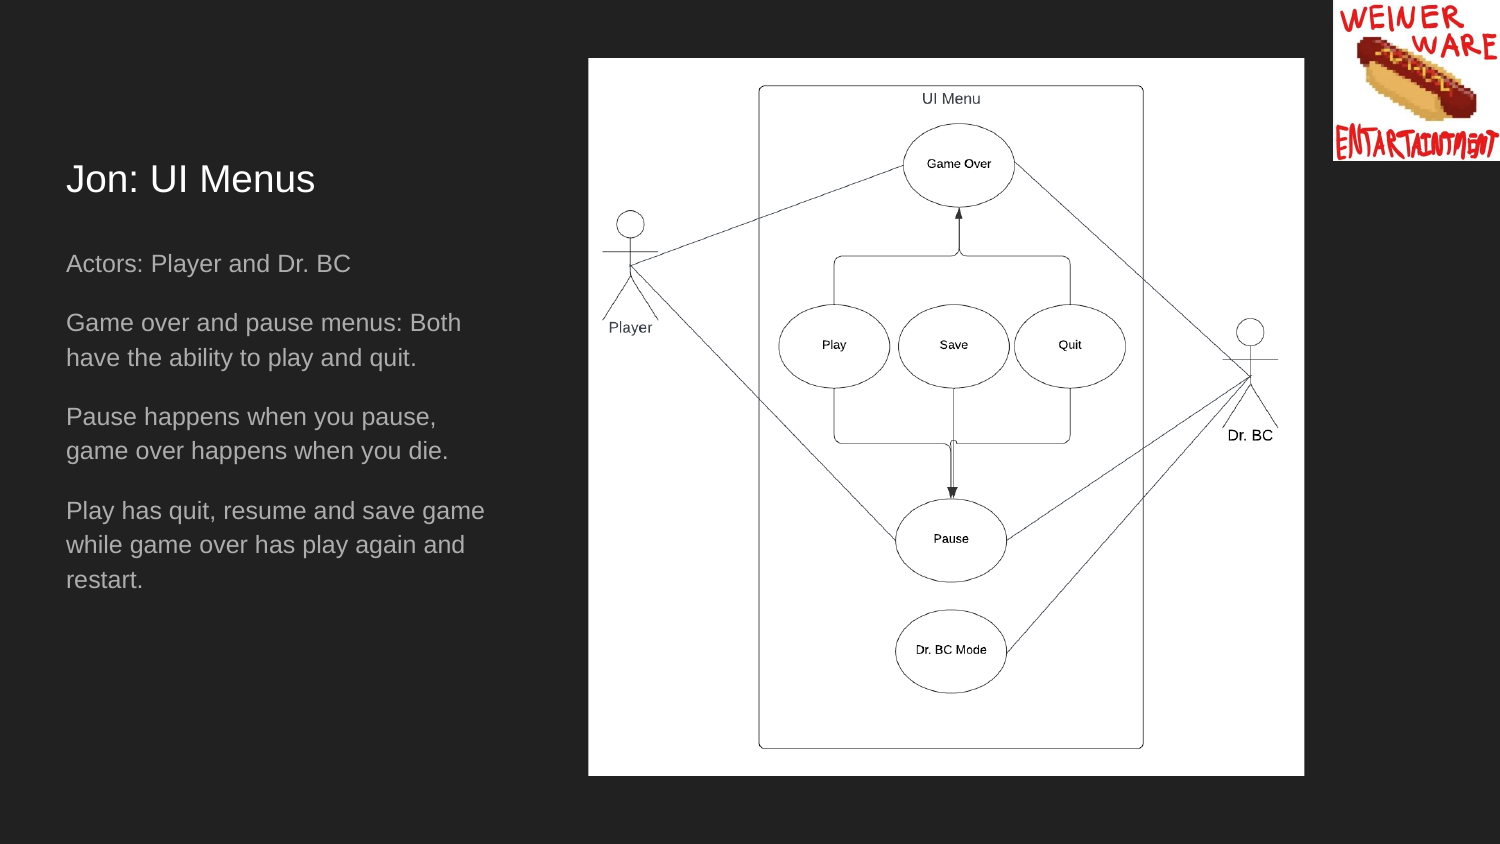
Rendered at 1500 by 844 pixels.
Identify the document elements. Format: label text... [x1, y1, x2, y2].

title Jon: UI Menus [51, 91, 512, 216]
list Actors: Player and Dr. BC Game over and pause menus: Both have the ability to play and quit. Pause happens when you pause, game over happens when you die. Play has quit, resume and save game while game over has play again and restart. [51, 227, 512, 750]
picture [1333, 0, 1500, 161]
picture [588, 58, 1305, 776]
